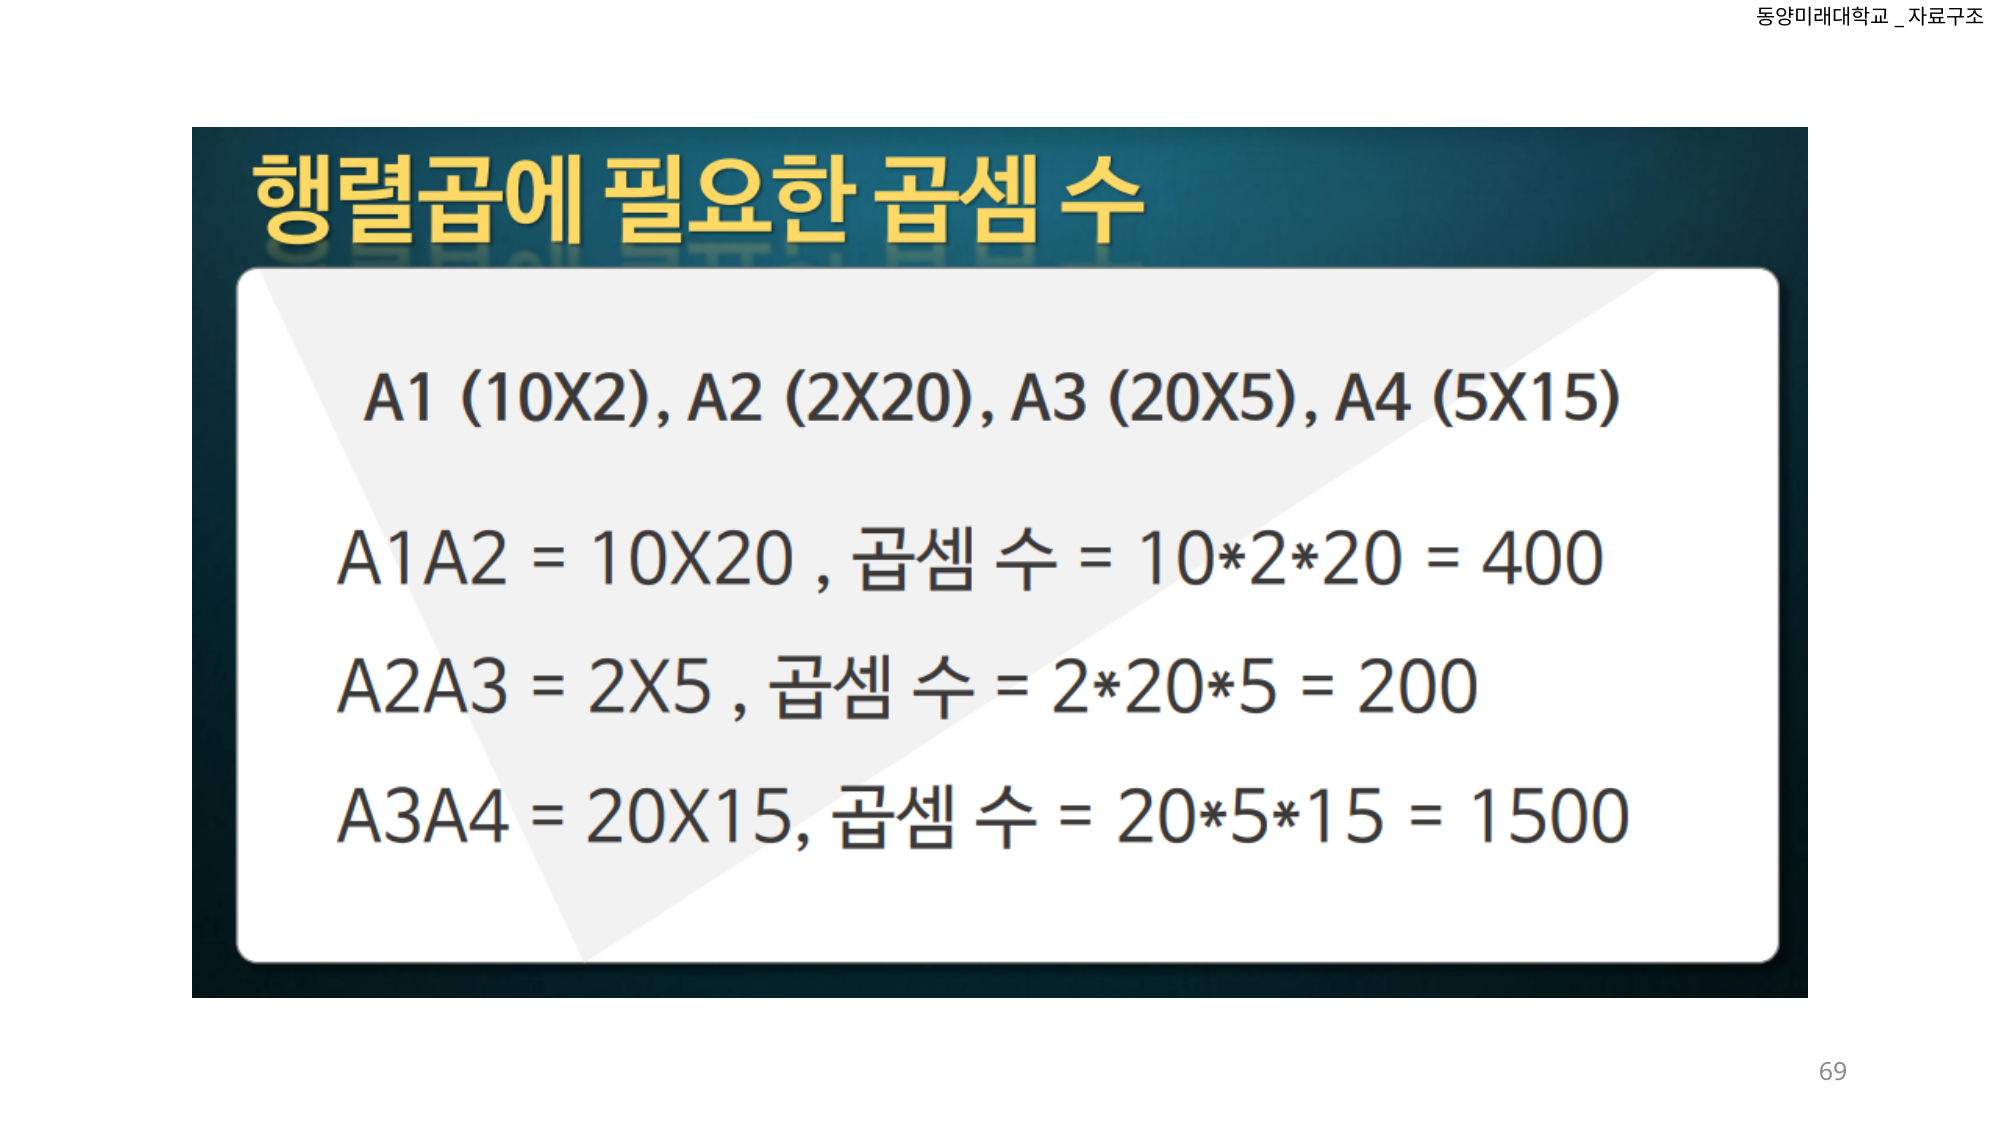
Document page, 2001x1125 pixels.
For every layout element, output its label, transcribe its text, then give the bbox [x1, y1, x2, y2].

slide_number 69 [1412, 1042, 1863, 1103]
text_box 동양미래대학교_자료구조 [1474, 0, 2000, 120]
picture [191, 127, 1808, 998]
